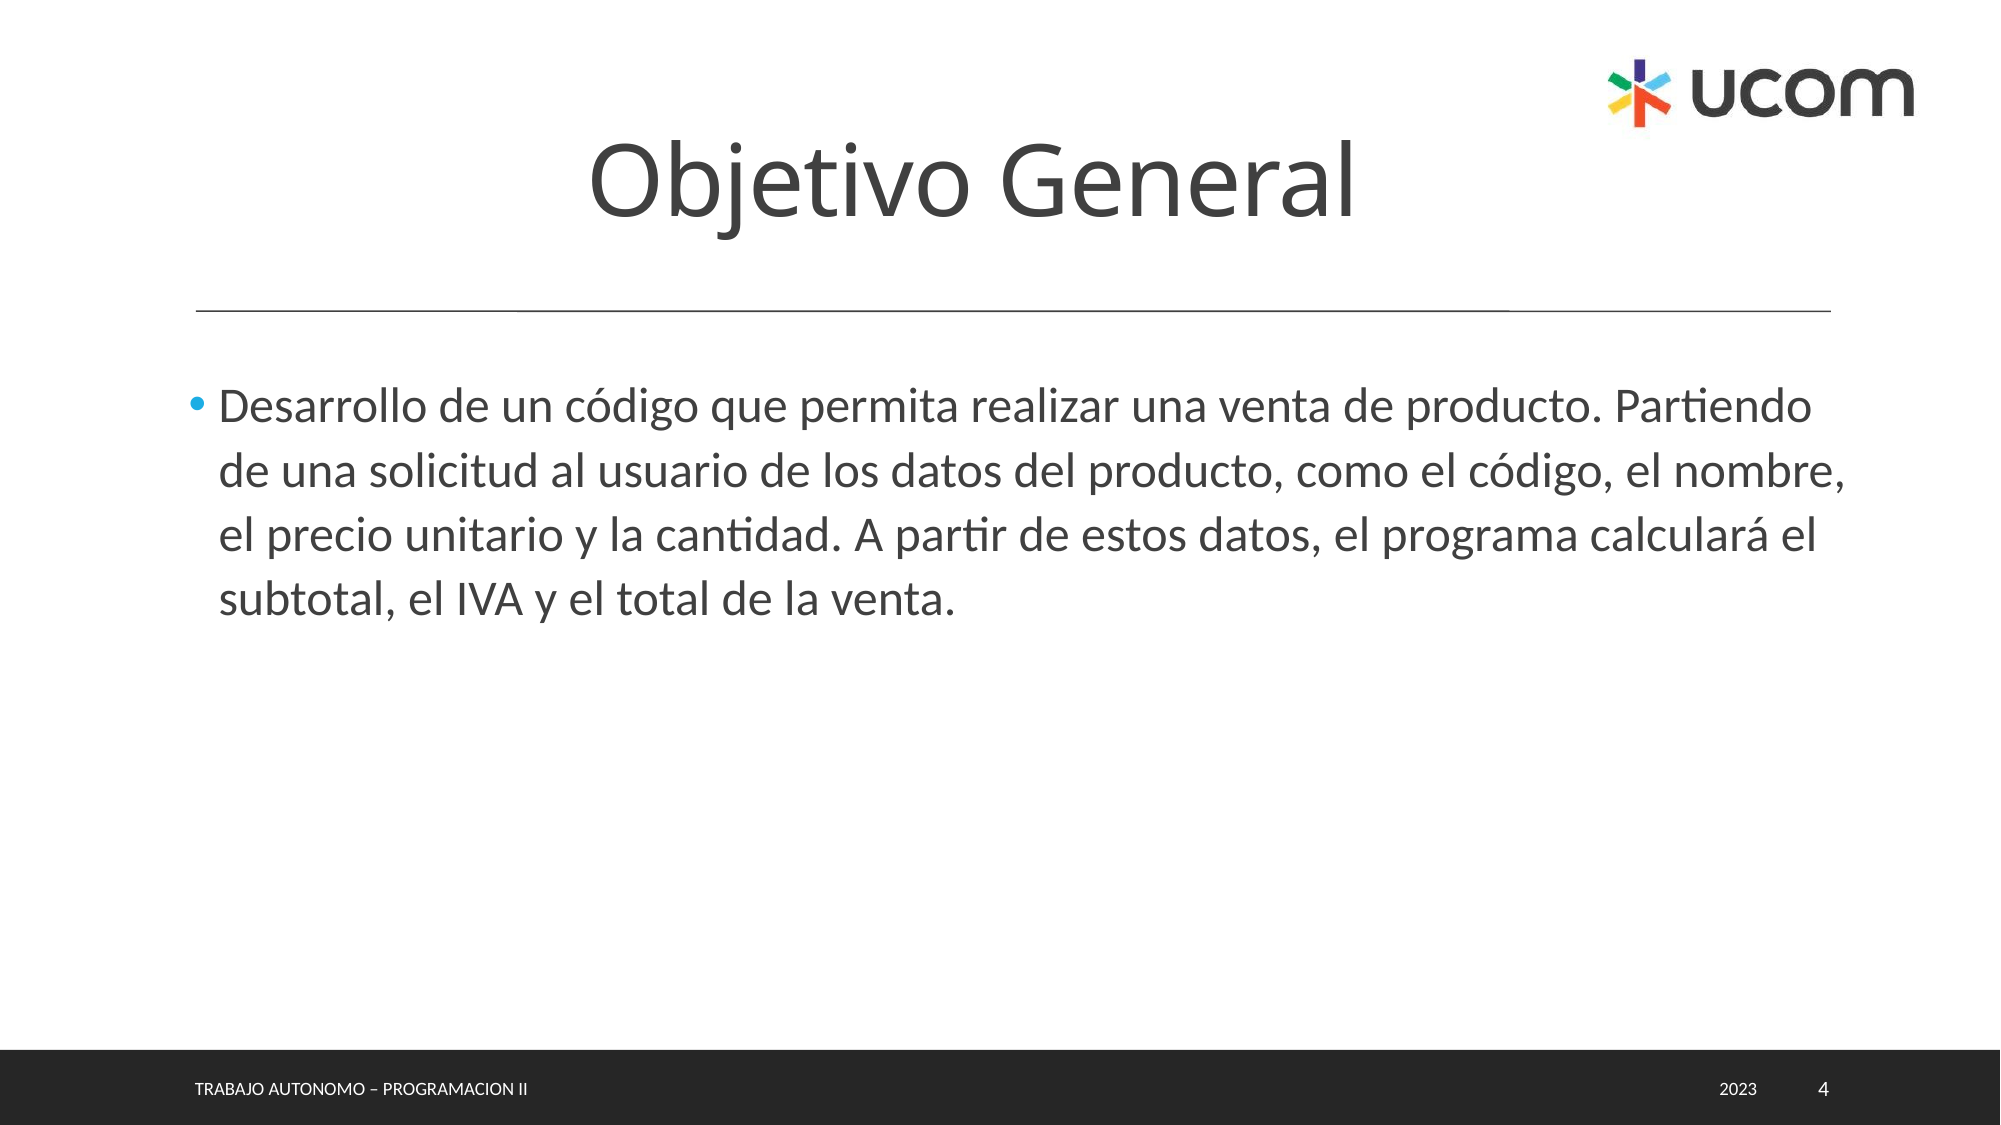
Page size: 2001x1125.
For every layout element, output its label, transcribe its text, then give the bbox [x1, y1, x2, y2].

slide_number 4 [1803, 1057, 1932, 1118]
slide_number 2023 [1348, 1057, 1773, 1118]
title Objetivo General [142, 110, 1829, 246]
list Desarrollo de un código que permita realizar una venta de producto. Partiendo de una solicitud al usuario de los datos del producto, como el código, el nombre, el precio unitario y la cantidad. A partir de estos datos, el programa calculará el subtotal, el IVA y el total de la venta. [162, 361, 1849, 963]
footer Trabajo autonomo – programacion II [180, 1057, 1299, 1118]
picture [1594, 41, 1932, 143]
